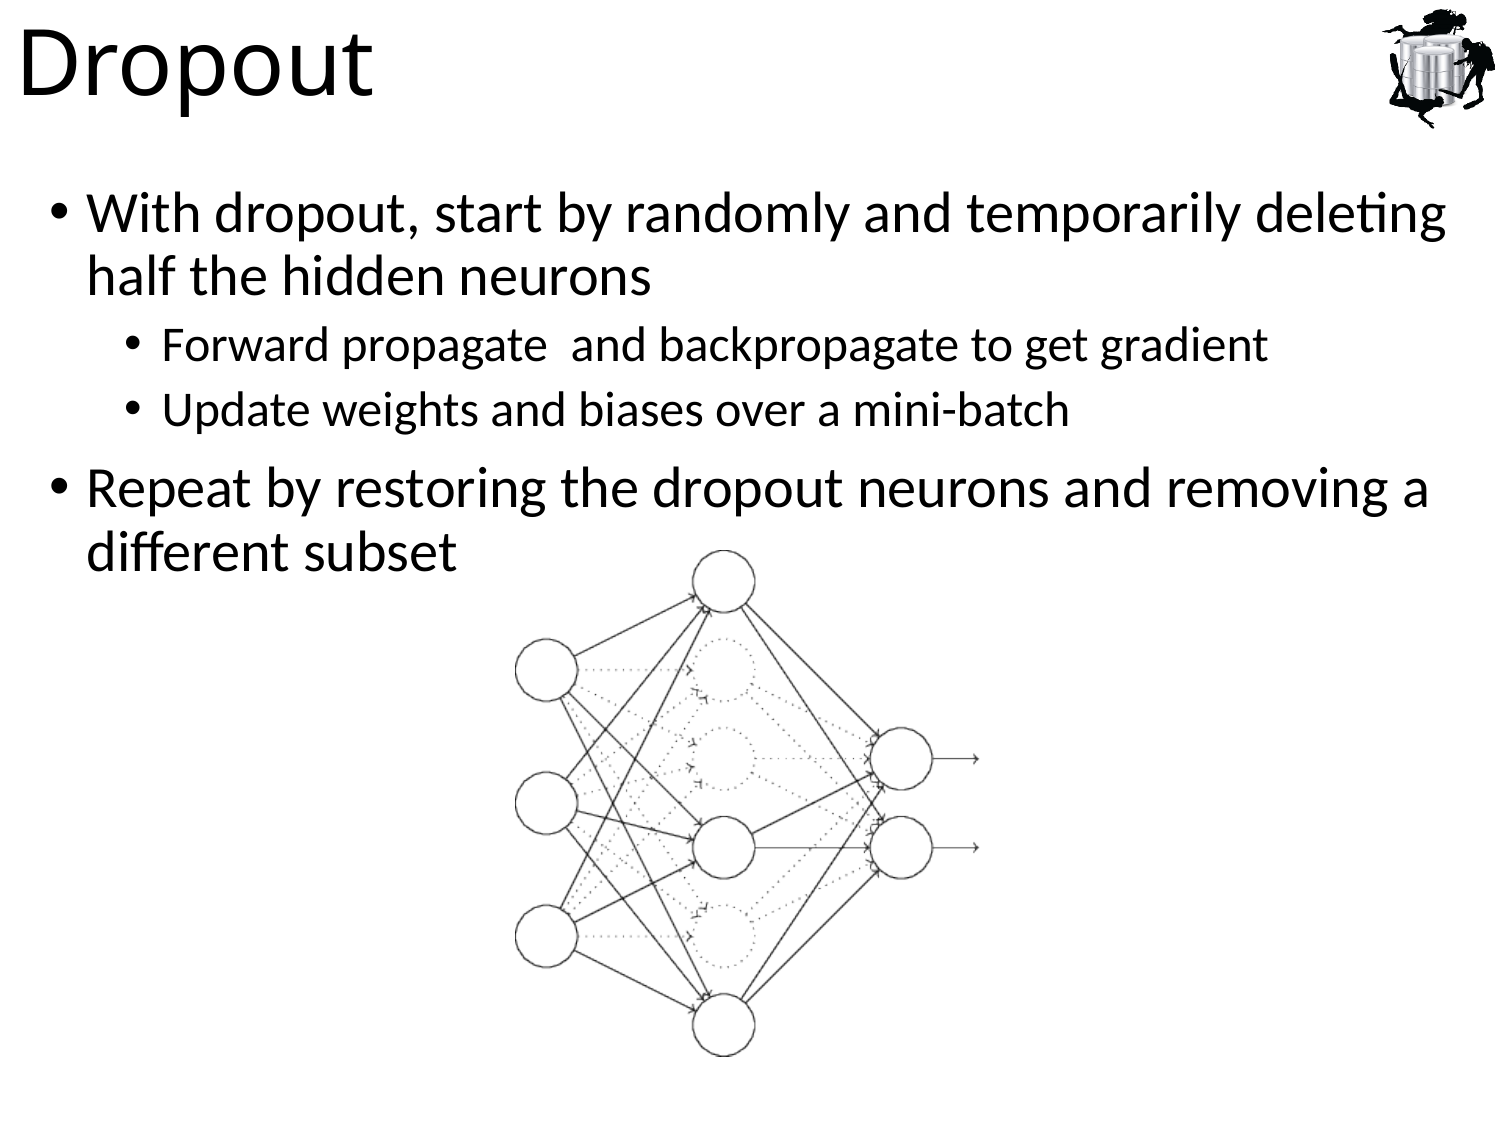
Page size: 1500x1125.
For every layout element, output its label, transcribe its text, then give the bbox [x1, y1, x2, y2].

picture [1377, 5, 1498, 131]
picture [515, 550, 1000, 1057]
title Dropout [0, 0, 1377, 131]
